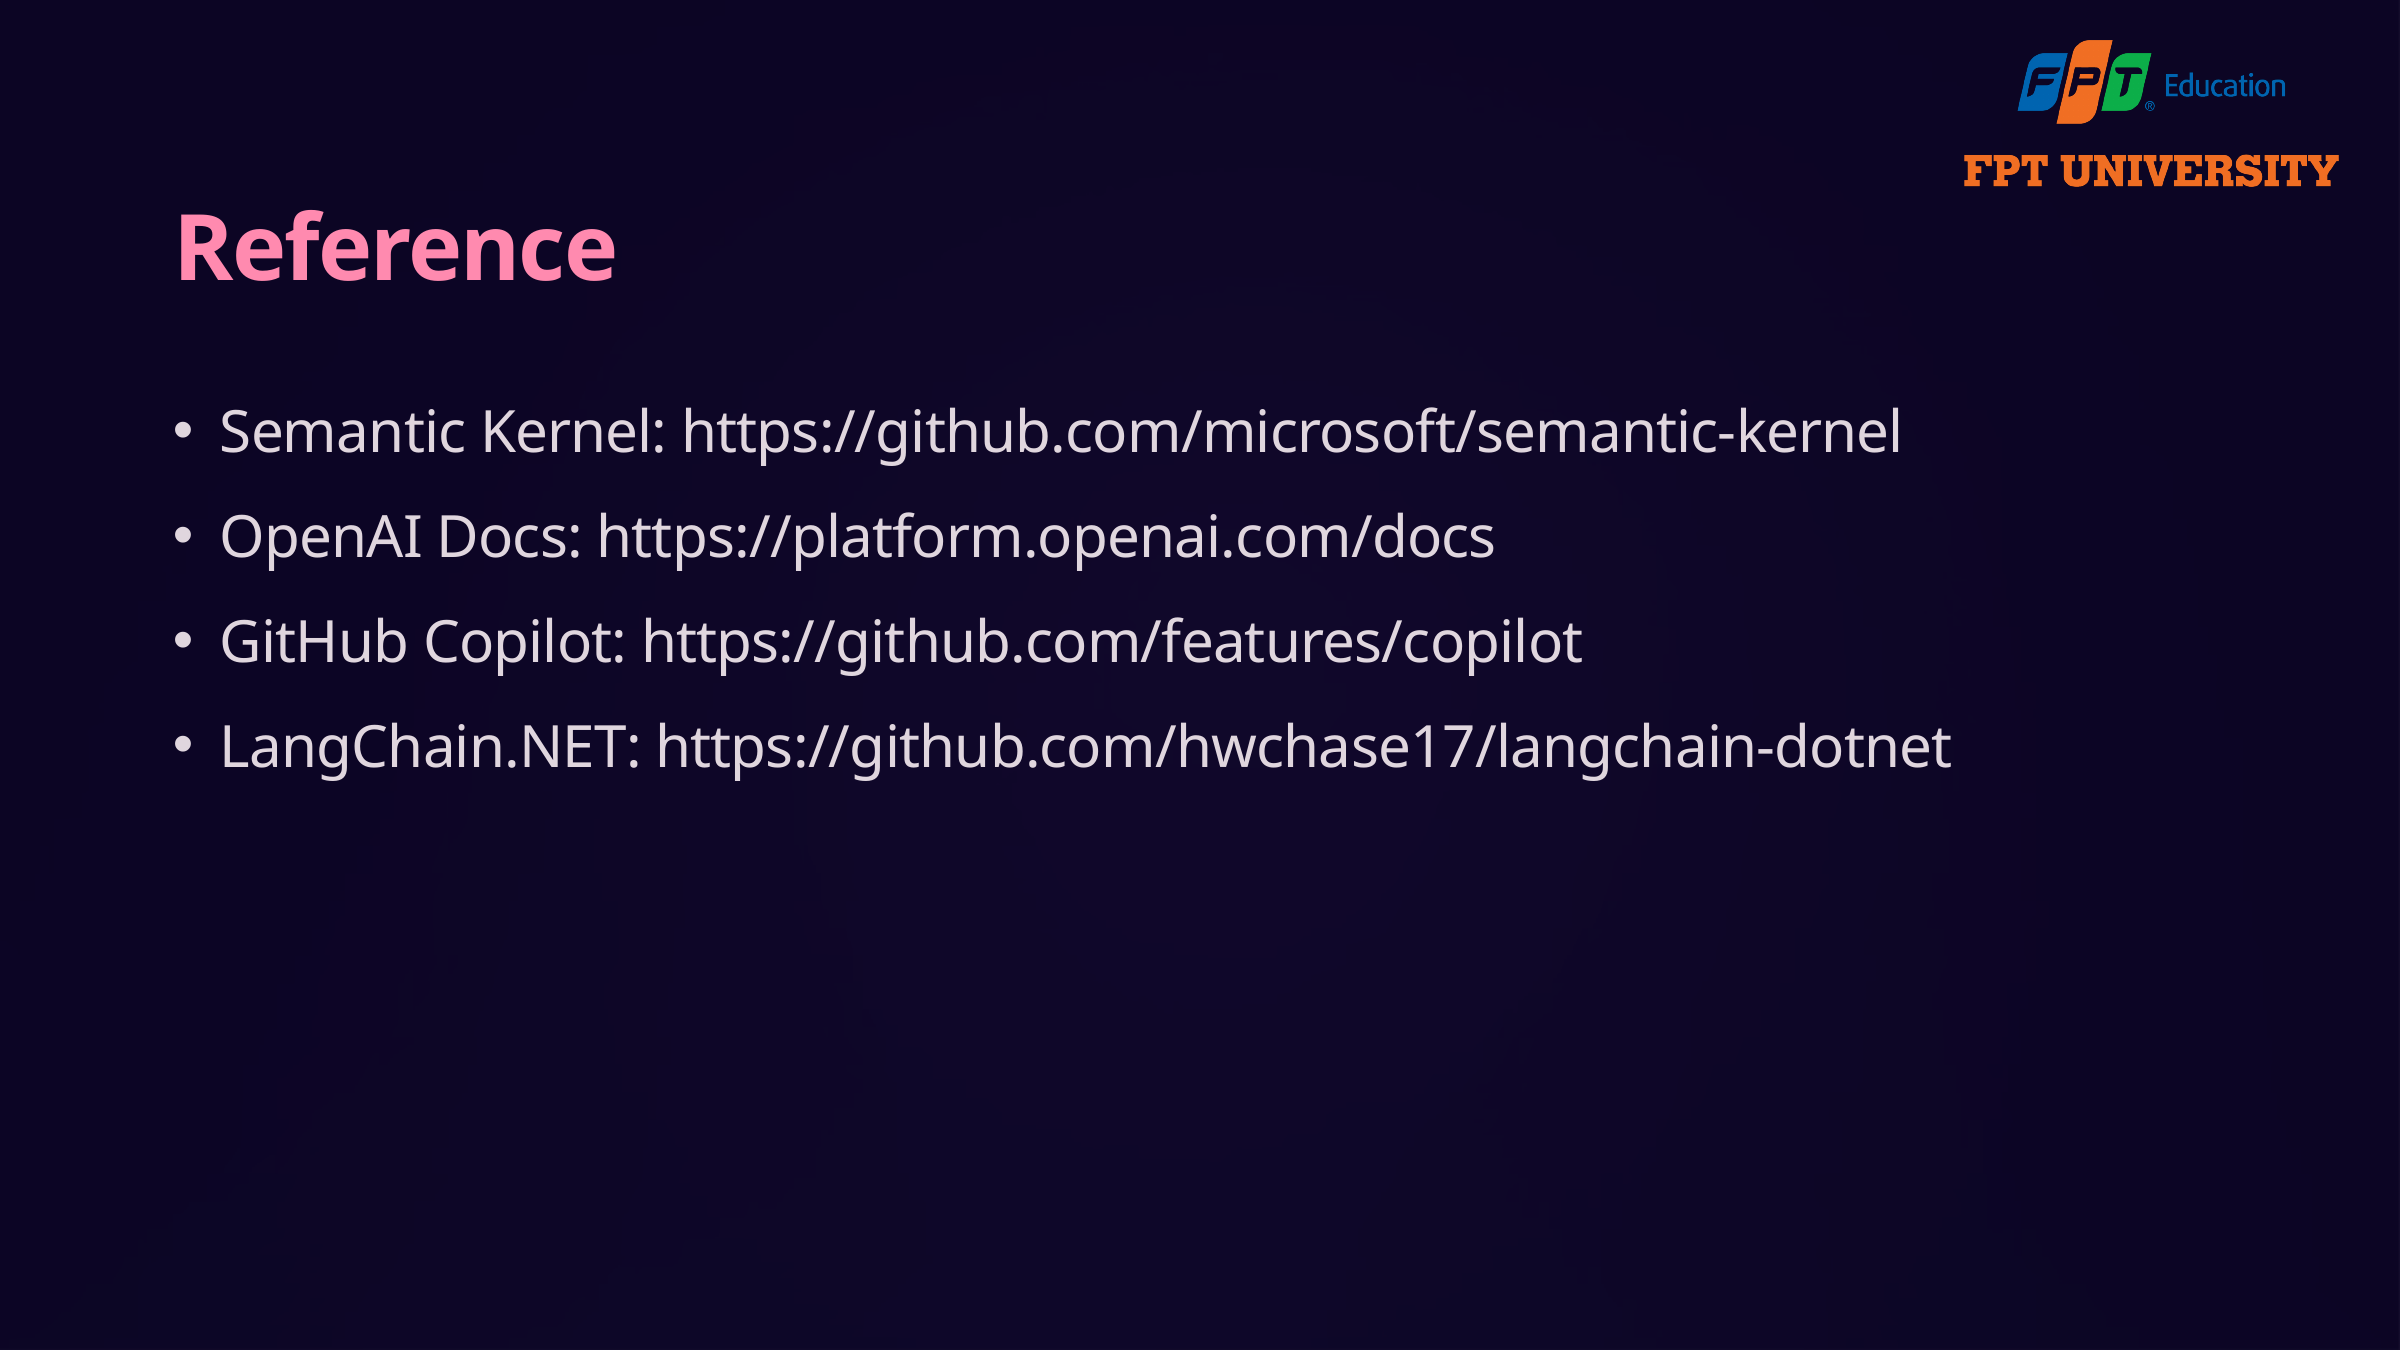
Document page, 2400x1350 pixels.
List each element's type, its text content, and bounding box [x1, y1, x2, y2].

text_box Semantic Kernel: https://github.com/microsoft/semantic-kernel OpenAI Docs: https://platform.openai.com/docs GitHub Copilot: https://github.com/features/copilot LangChain.NET: https://github.com/hwchase17/langchain-dotnet [172, 359, 2311, 1301]
picture [1964, 40, 2339, 187]
text_box Reference [159, 181, 2241, 306]
